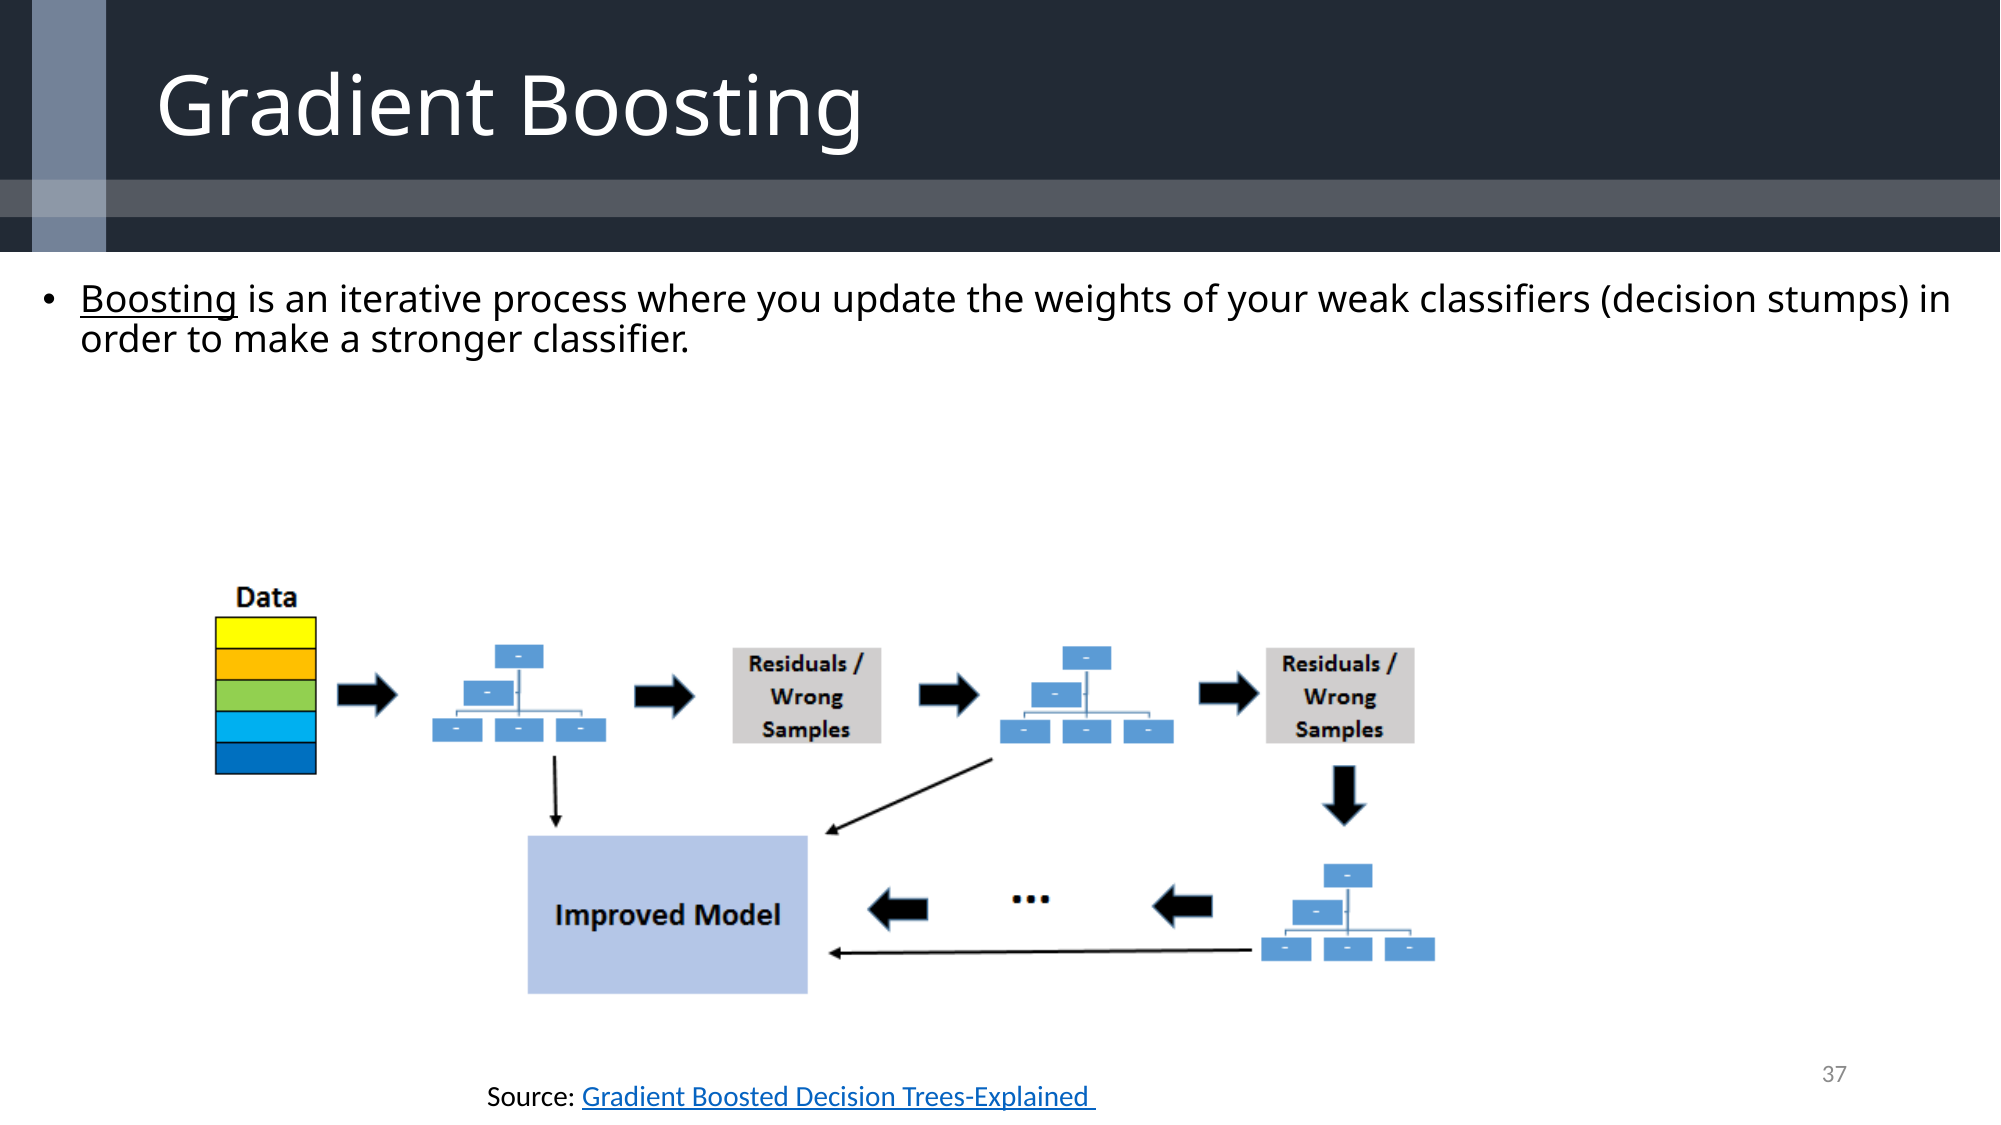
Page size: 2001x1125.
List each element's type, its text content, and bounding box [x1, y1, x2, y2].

text_box Source: Gradient Boosted Decision Trees-Explained [472, 1069, 1111, 1120]
text_box [0, 178, 2000, 218]
text_box [0, 0, 31, 178]
text_box [107, 218, 2000, 253]
slide_number 37 [1412, 1042, 1863, 1103]
text_box [31, 218, 107, 253]
list Boosting is an iterative process where you update the weights of your weak classifiers (decision stumps) in order to make a stronger classifier. [27, 272, 1973, 505]
text_box [0, 218, 31, 253]
text_box Gradient Boosting [140, 29, 1928, 187]
text_box [31, 0, 107, 178]
picture [195, 562, 1454, 1013]
text_box [107, 0, 2000, 178]
